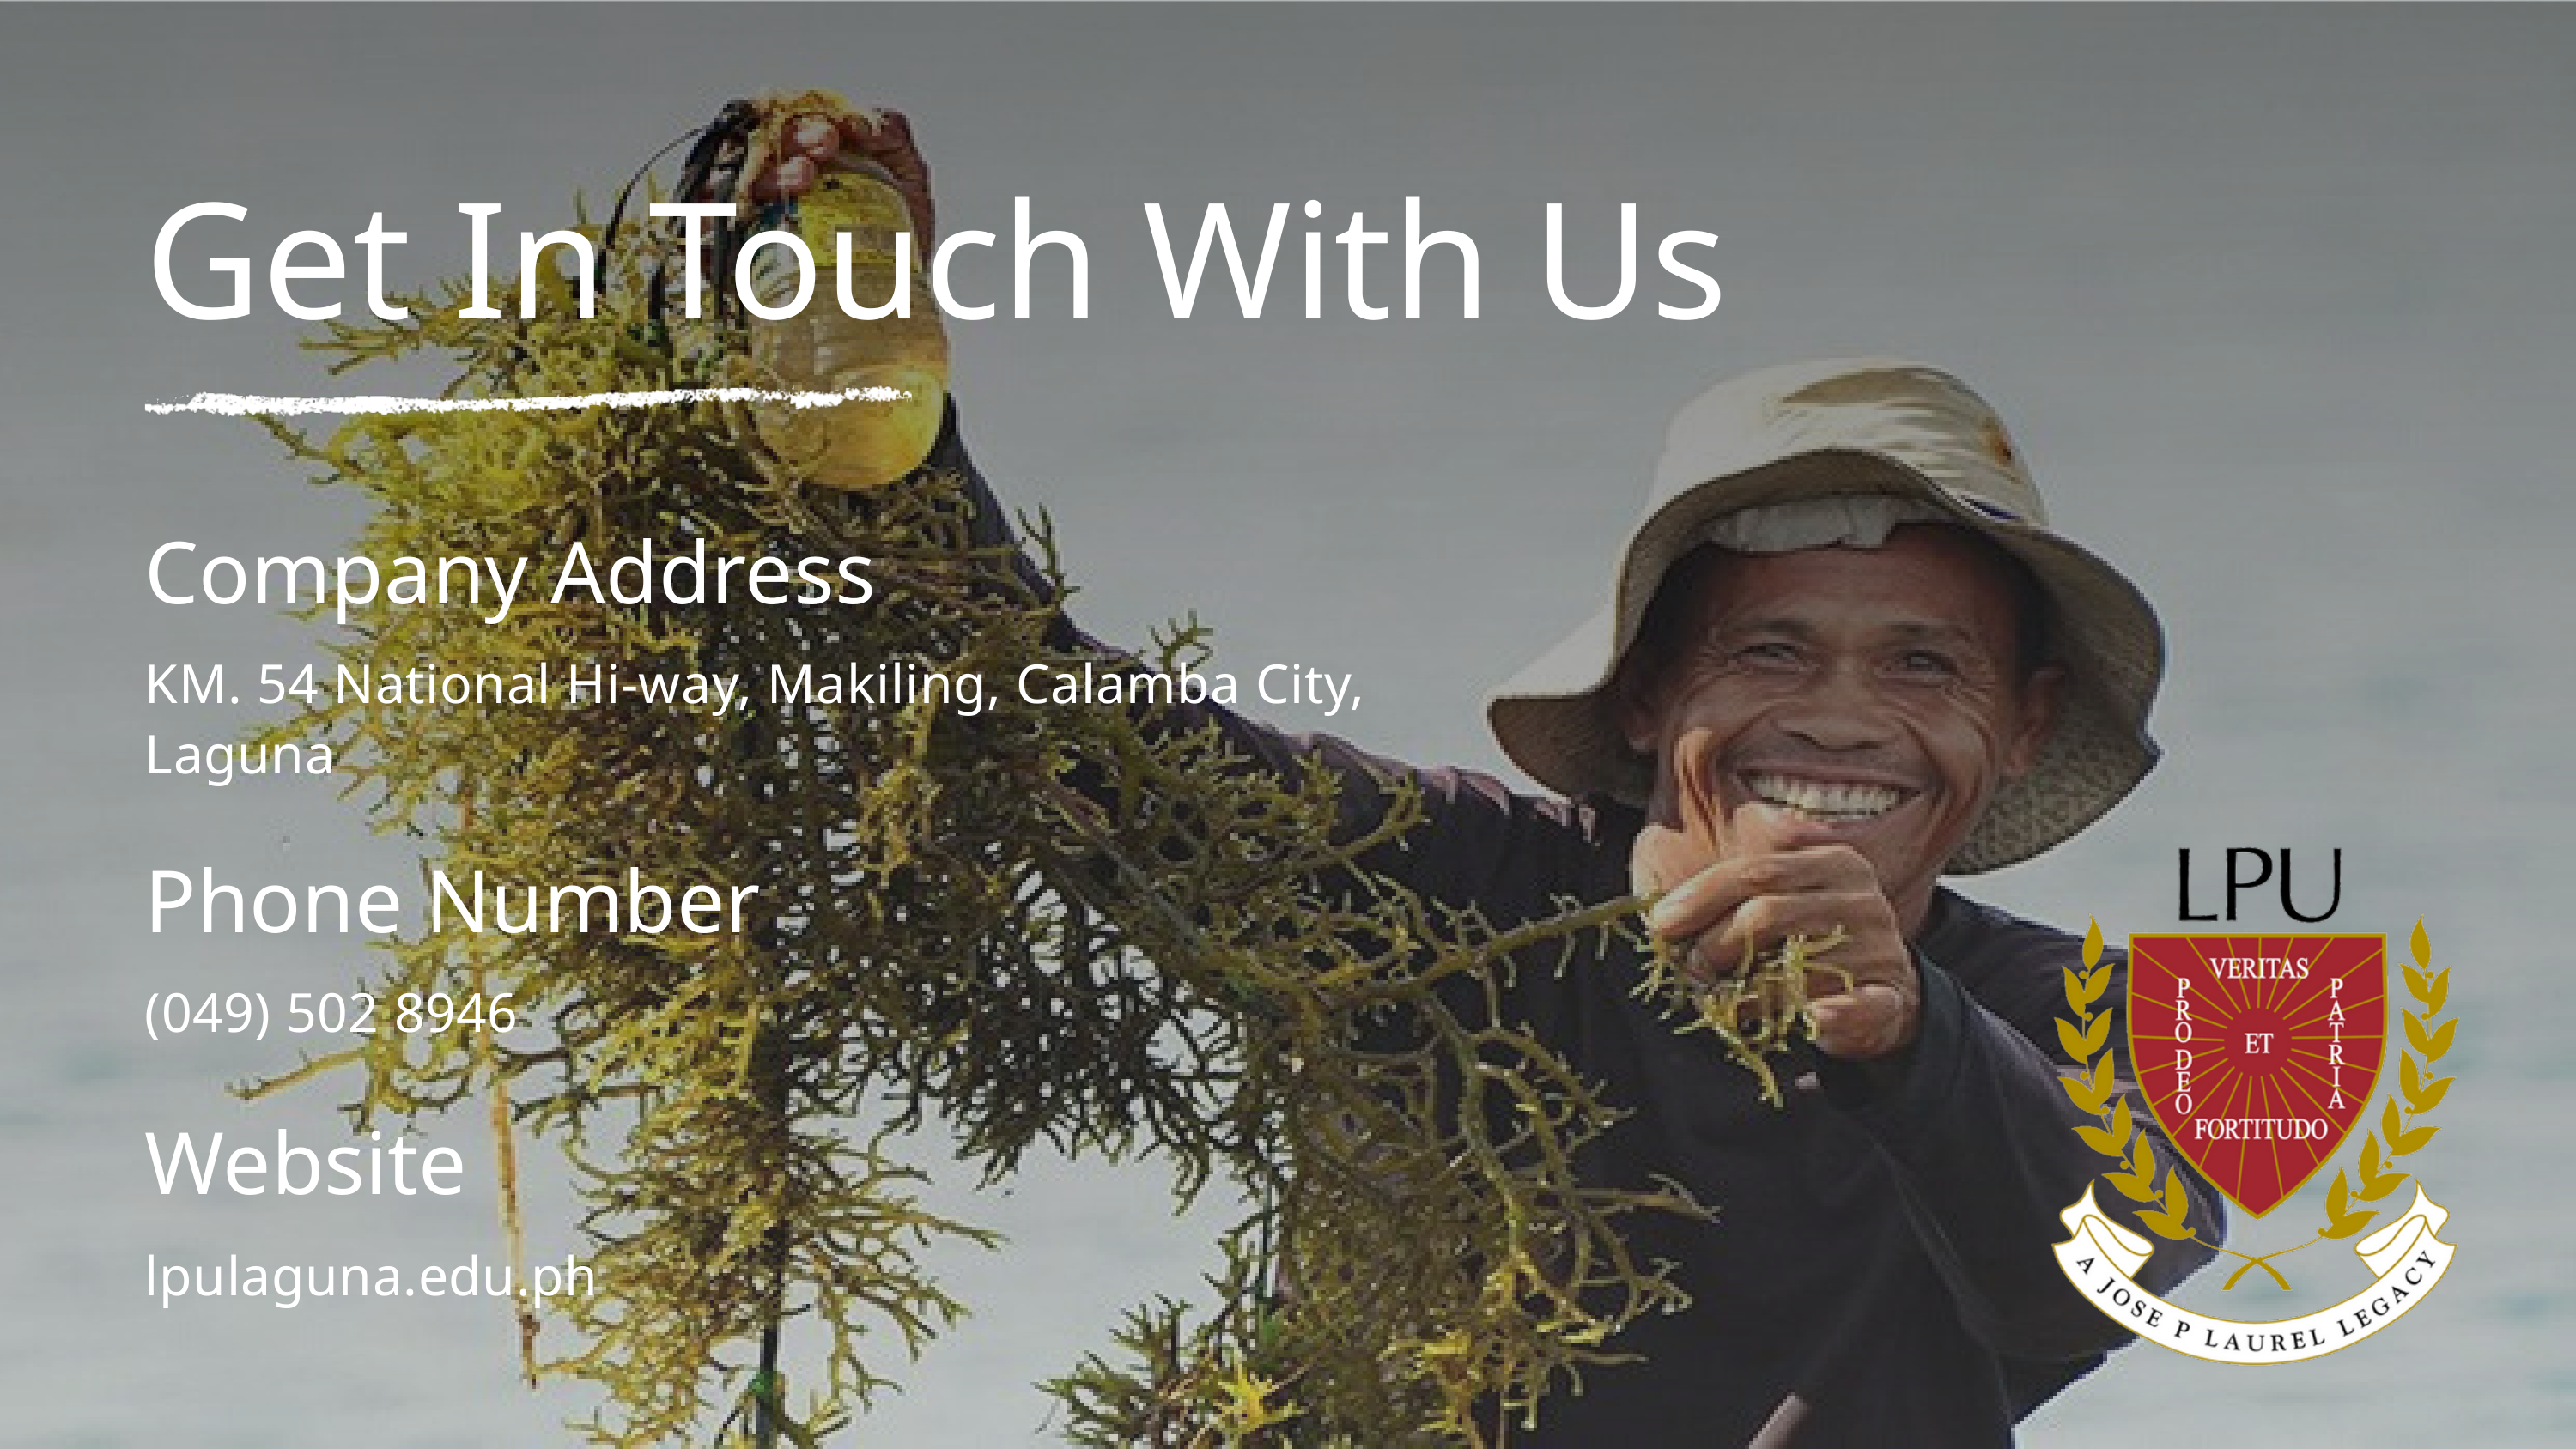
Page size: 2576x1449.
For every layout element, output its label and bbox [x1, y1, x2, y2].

picture [0, 0, 2576, 1449]
text_box [144, 144, 2432, 464]
text_box [144, 527, 1388, 1304]
